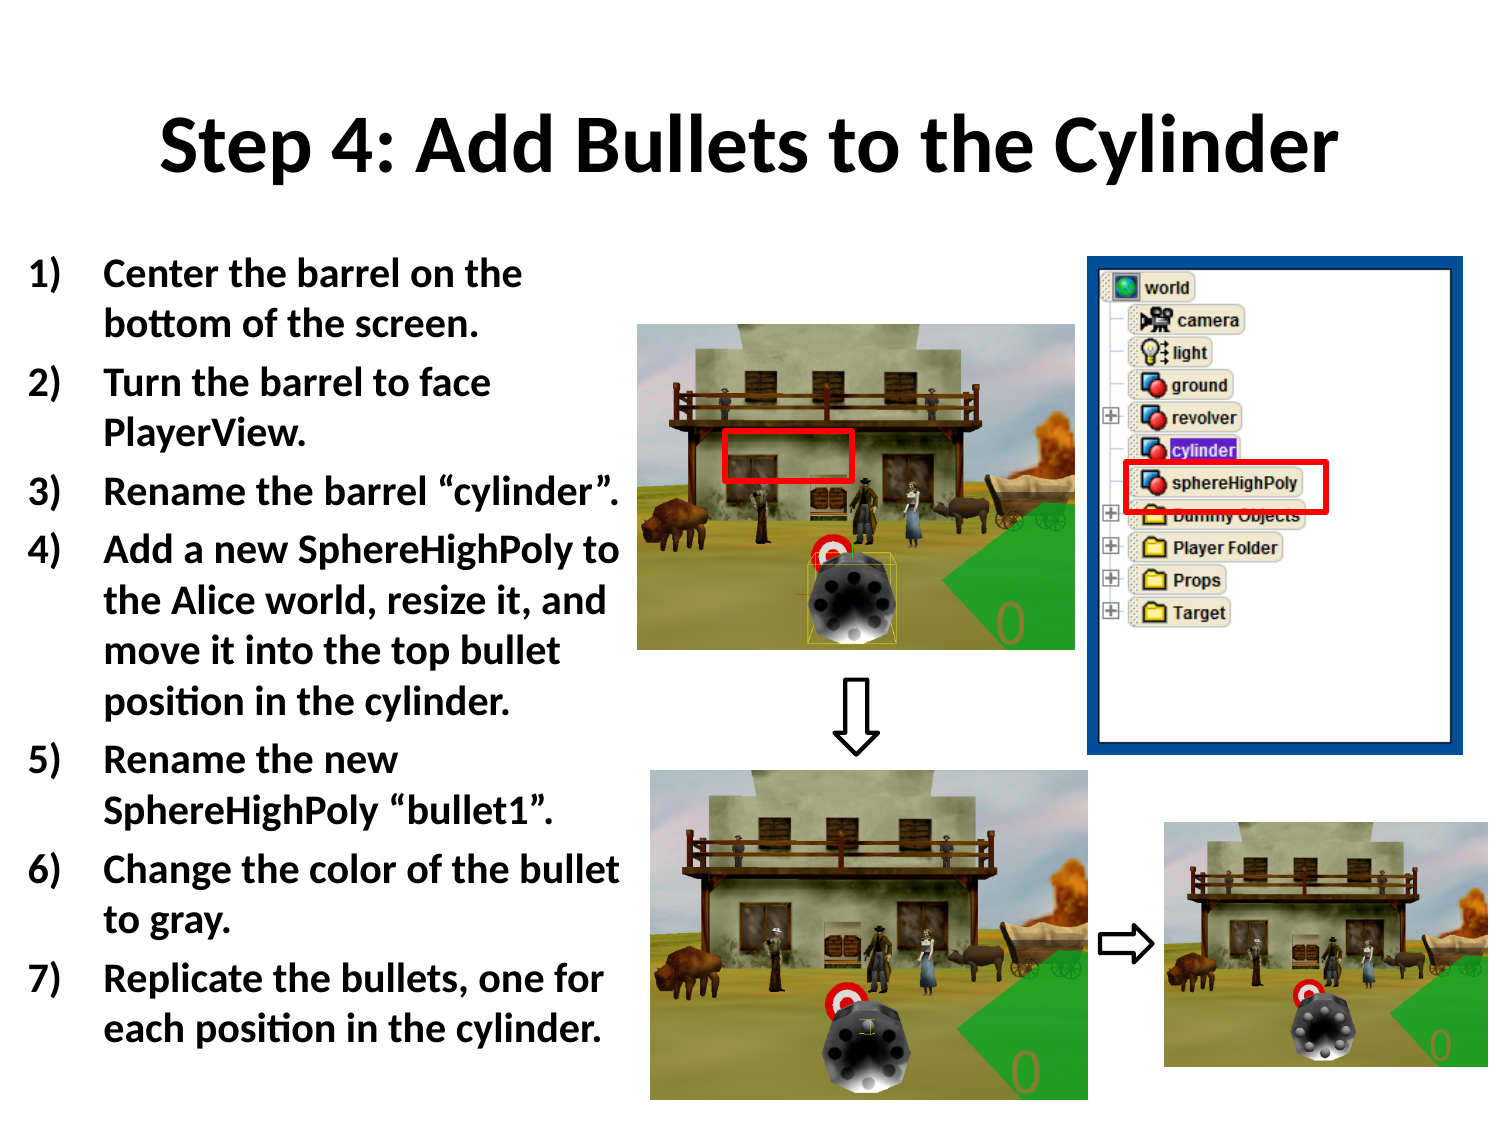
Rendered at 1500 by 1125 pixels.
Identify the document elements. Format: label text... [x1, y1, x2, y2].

title Step 4: Add Bullets to the Cylinder [75, 45, 1425, 233]
picture [1163, 822, 1488, 1067]
picture [649, 770, 1088, 1101]
picture [637, 324, 1076, 651]
text_box [1097, 923, 1155, 965]
text_box [832, 677, 881, 757]
list Center the barrel on the bottom of the screen. Turn the barrel to face PlayerView. Rename the barrel “cylinder”. Add a new SphereHighPoly to the Alice world, resize it, and move it into the top bullet position in the cylinder. Rename the new SphereHighPoly “bullet1”. Change the color of the bullet to gray. Replicate the bullets, one for each position in the cylinder. [12, 237, 638, 1113]
picture [1087, 256, 1463, 755]
